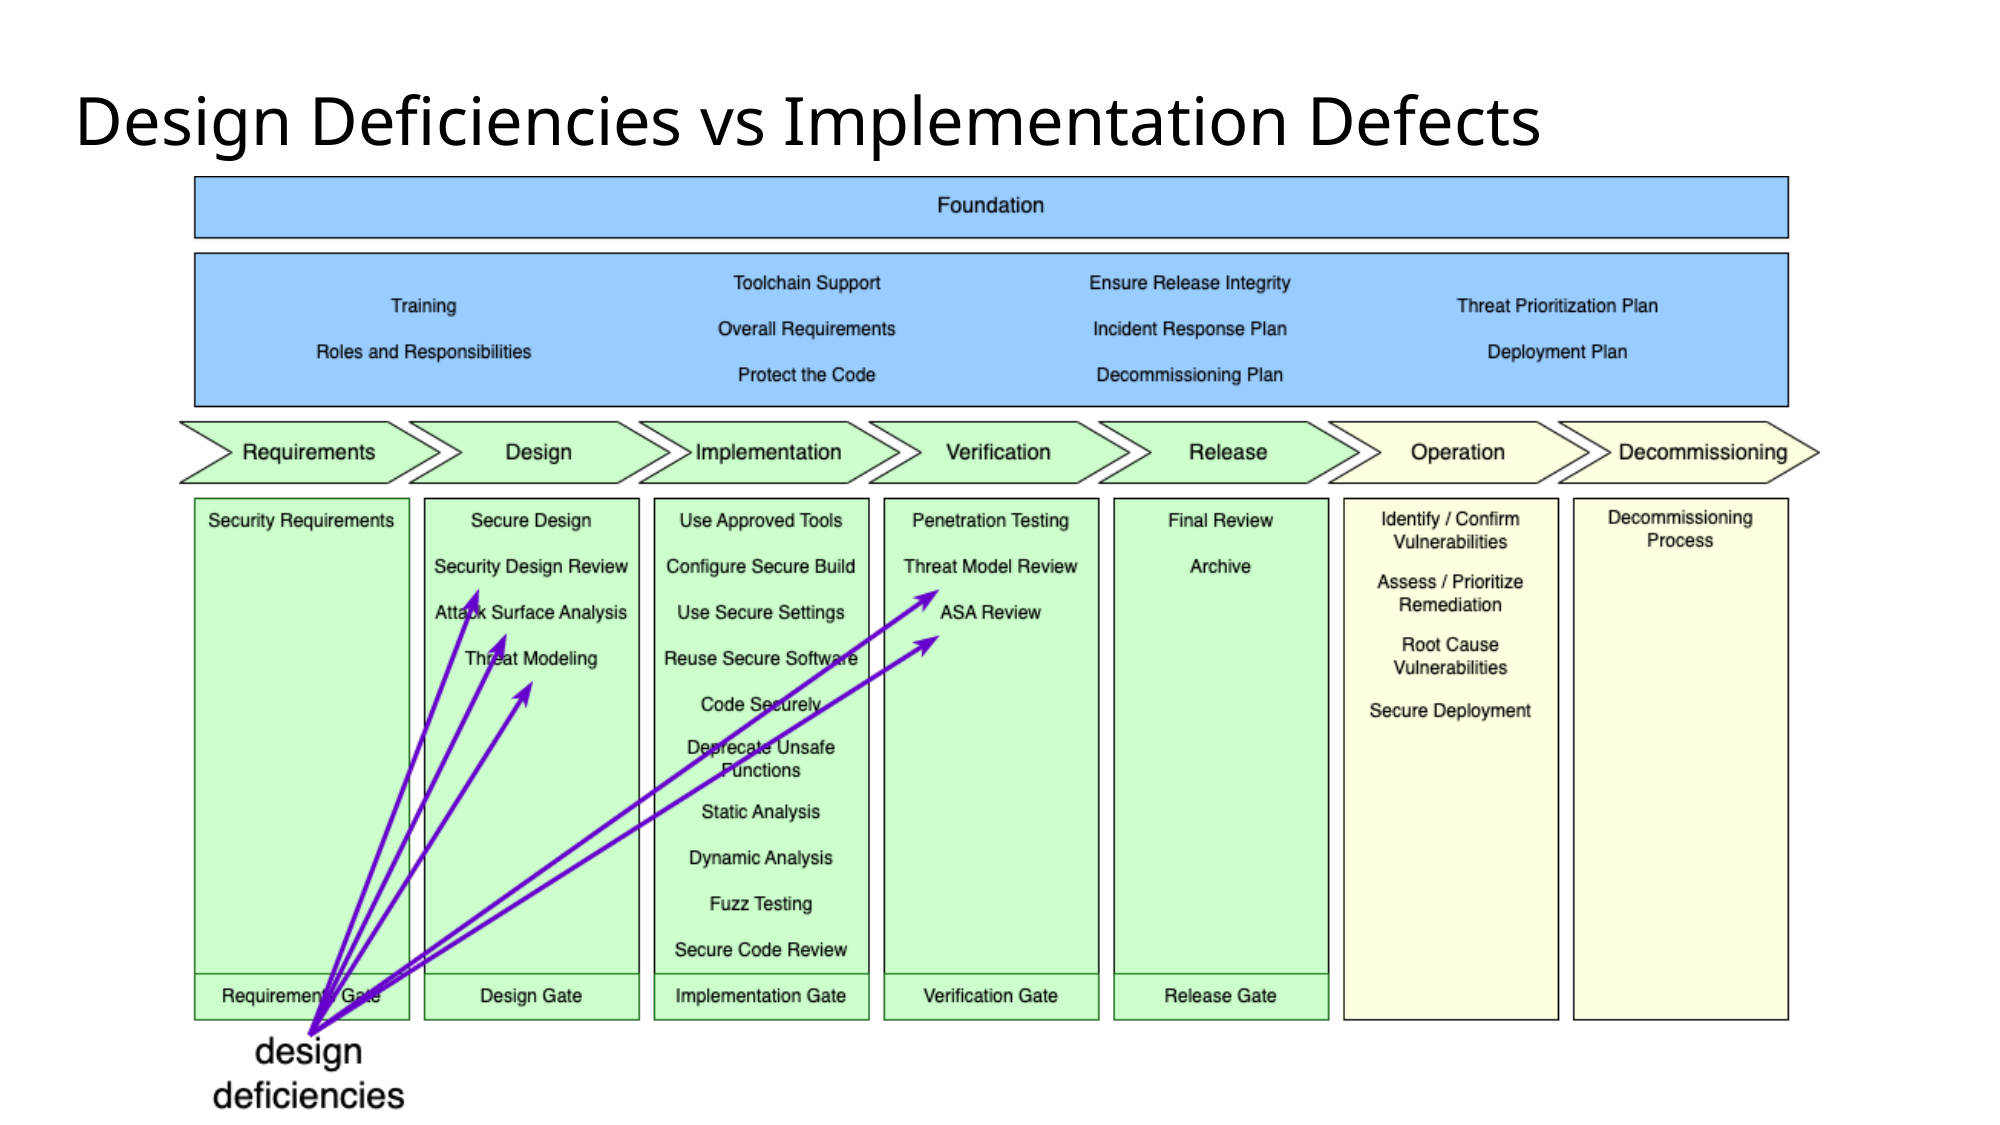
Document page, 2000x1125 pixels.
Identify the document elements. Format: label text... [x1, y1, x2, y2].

picture [179, 176, 1820, 1119]
title Design Deficiencies vs Implementation Defects [74, 75, 1925, 162]
